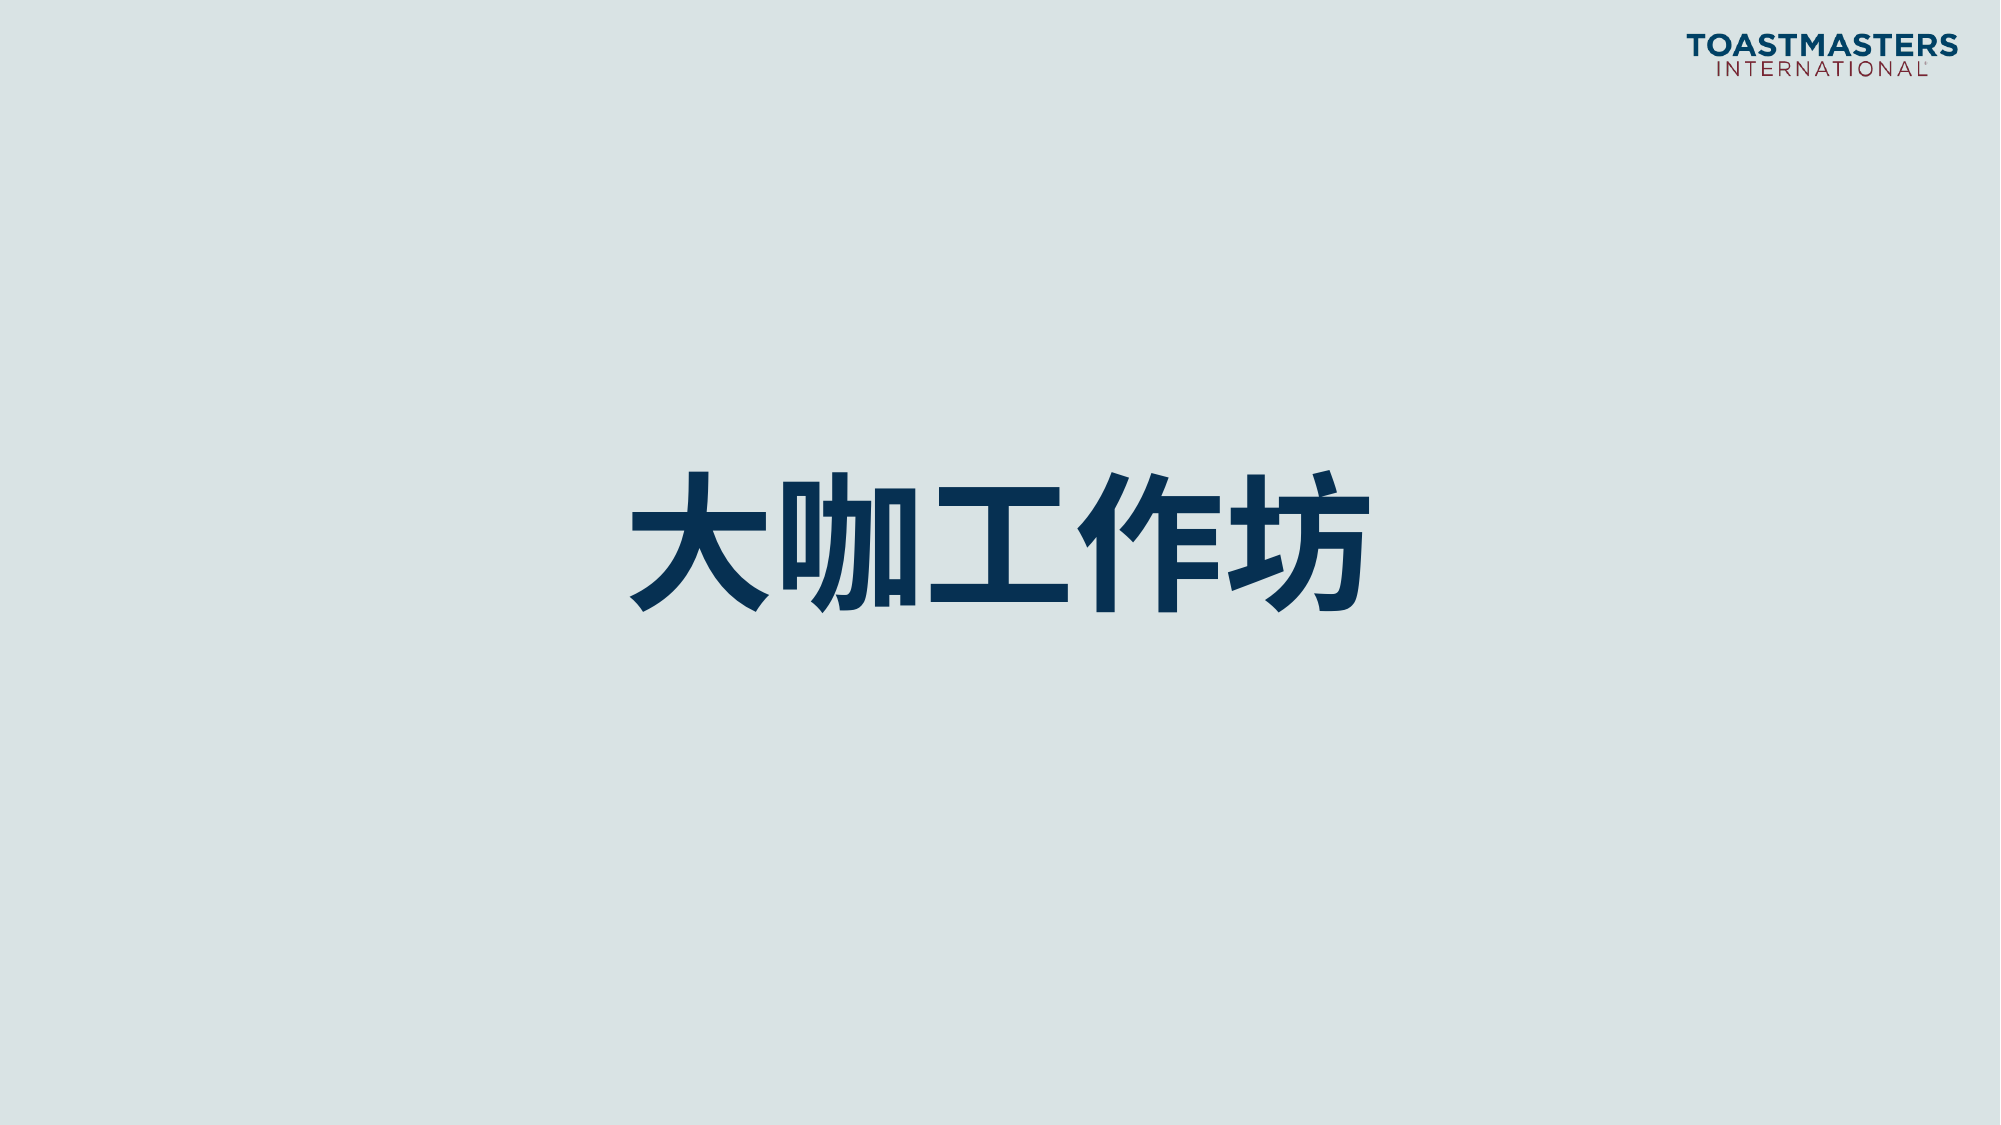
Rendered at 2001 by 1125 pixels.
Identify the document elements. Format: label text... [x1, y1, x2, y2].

picture [1674, 18, 1971, 87]
text_box 大咖工作坊 [513, 351, 1487, 589]
